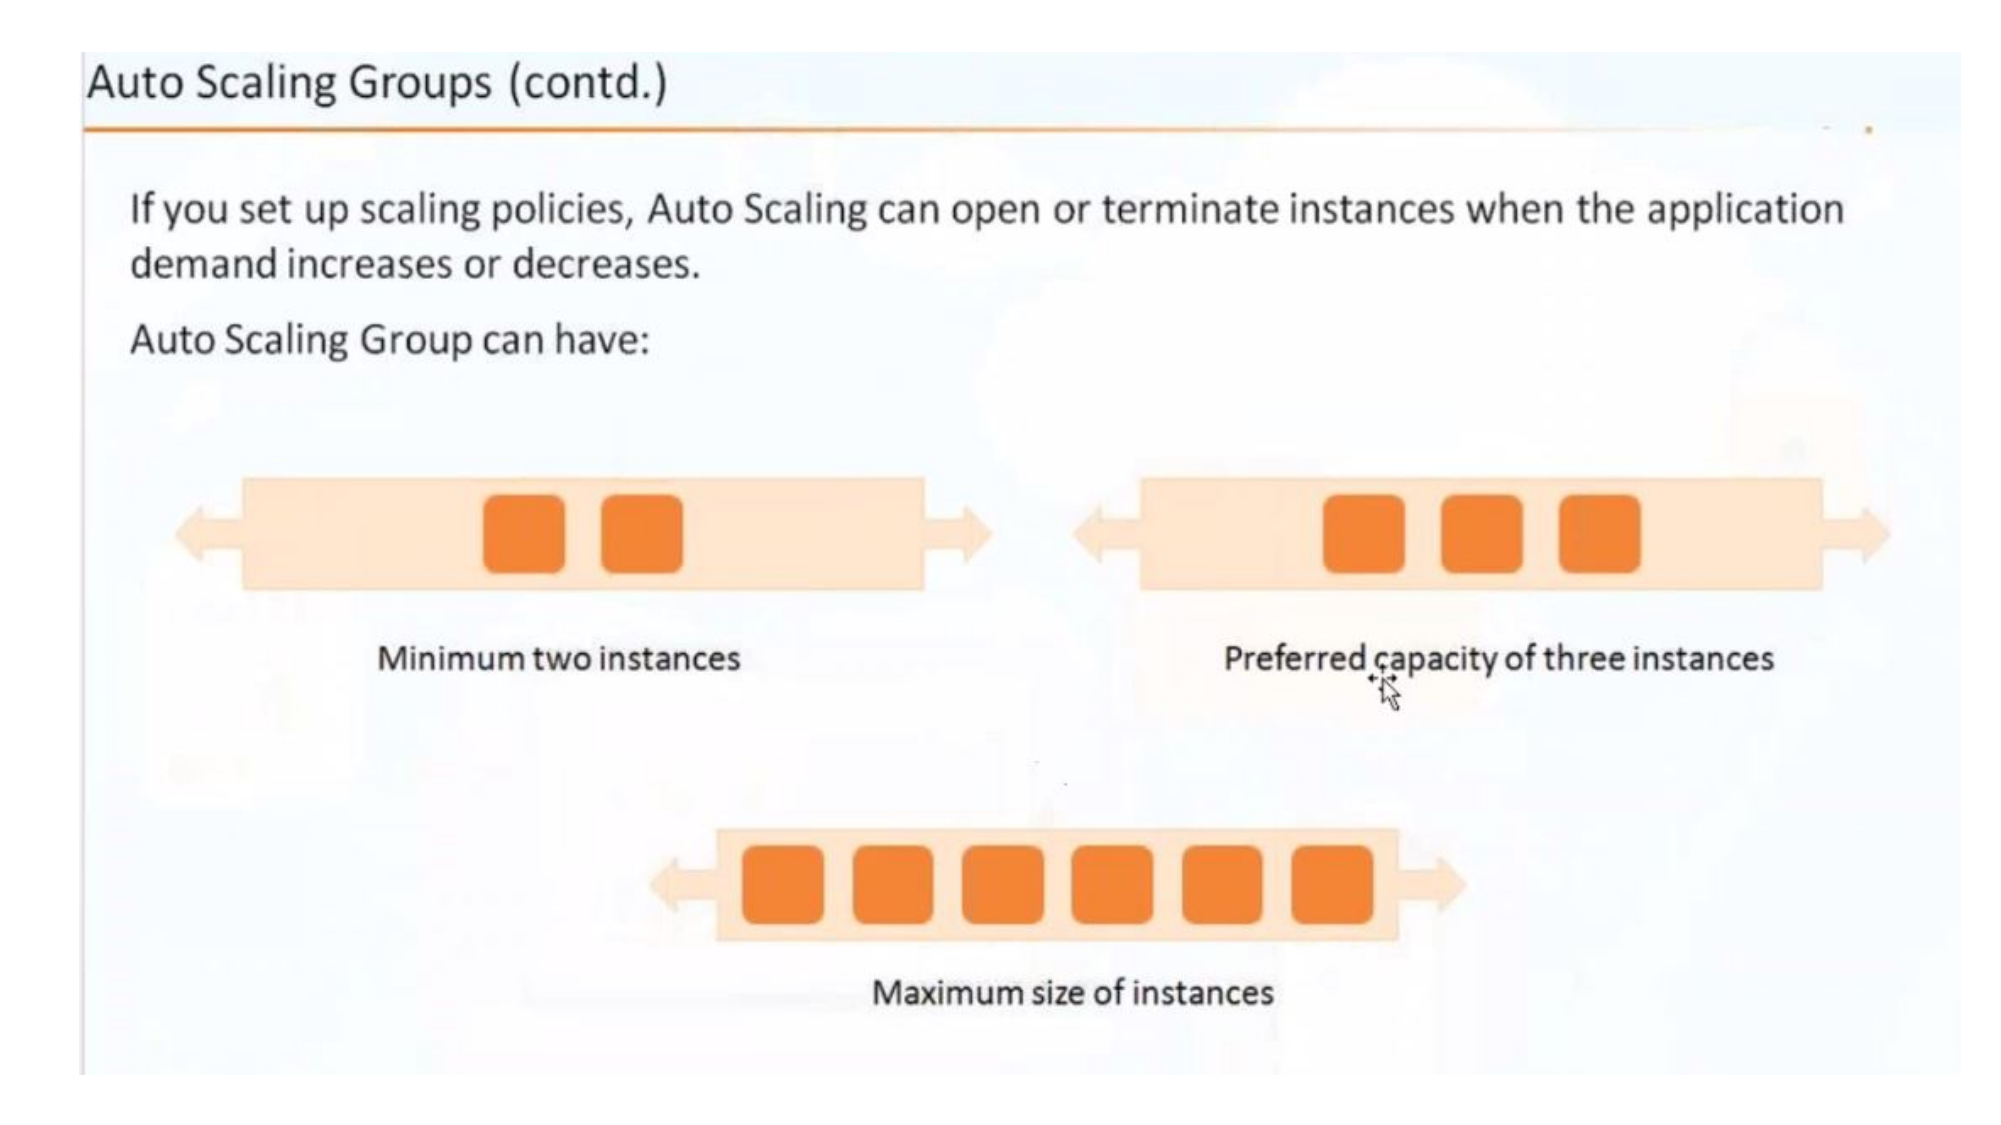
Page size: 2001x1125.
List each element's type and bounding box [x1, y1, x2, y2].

list [79, 52, 1961, 1075]
